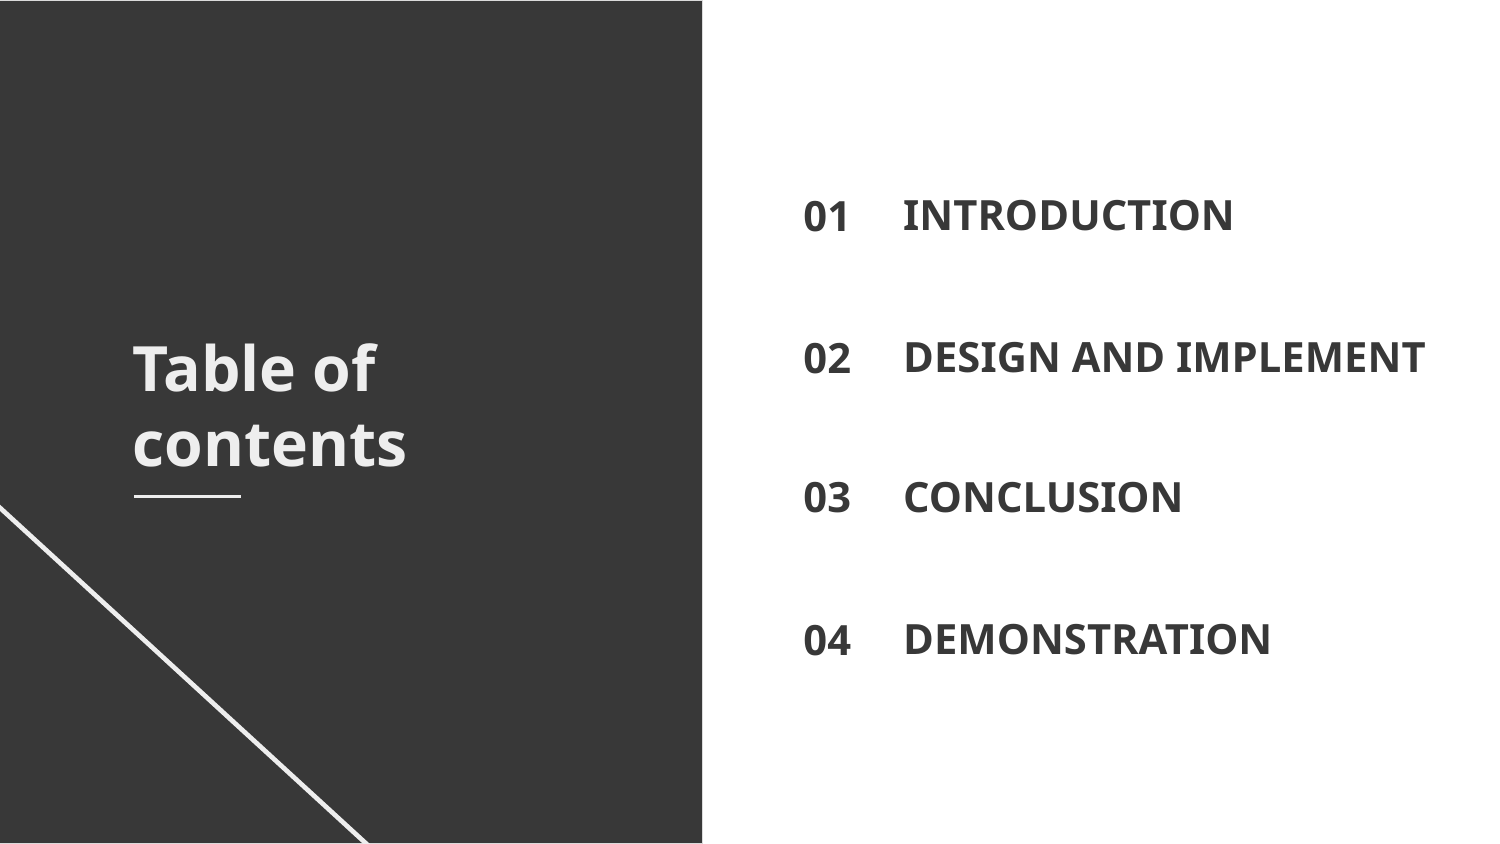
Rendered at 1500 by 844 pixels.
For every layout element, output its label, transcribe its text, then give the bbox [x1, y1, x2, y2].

title INTRODUCTION [888, 187, 1413, 241]
title CONCLUSION [888, 469, 1413, 523]
title 04 [788, 614, 901, 663]
title Table of contents [116, 360, 678, 448]
title 03 [788, 472, 901, 521]
title 01 [788, 190, 901, 239]
title DESIGN AND IMPLEMENT [888, 328, 1455, 382]
title DEMONSTRATION [888, 611, 1413, 665]
title 02 [788, 333, 901, 381]
